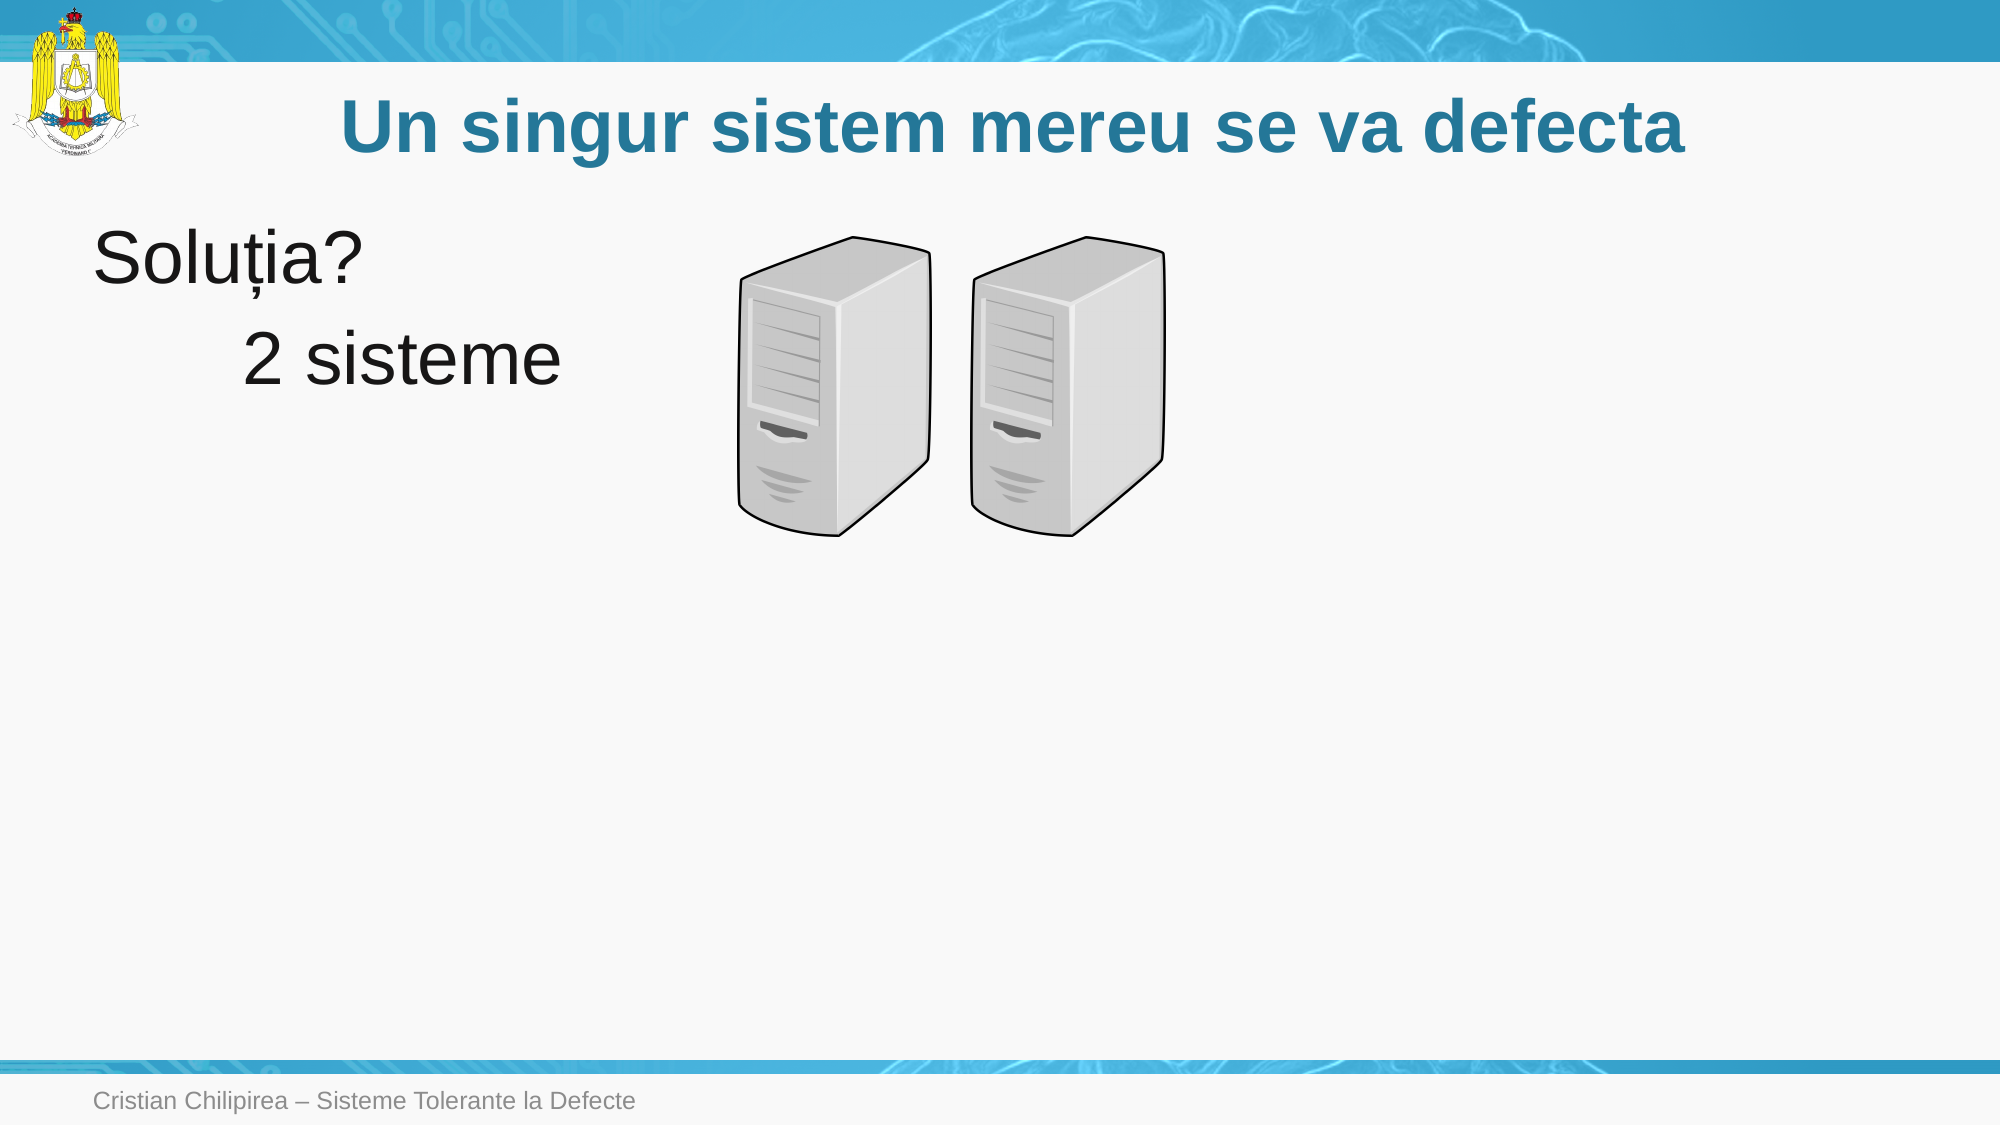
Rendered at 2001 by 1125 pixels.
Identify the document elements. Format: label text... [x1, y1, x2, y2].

title Un singur sistem mereu se va defecta [150, 76, 1876, 180]
picture [0, 0, 2000, 156]
picture [737, 236, 932, 537]
list Soluția? 2 sisteme [77, 210, 1915, 1033]
picture [970, 236, 1166, 537]
picture [0, 1060, 2000, 1074]
footer Cristian Chilipirea – Sisteme Tolerante la Defecte [77, 1073, 1338, 1125]
